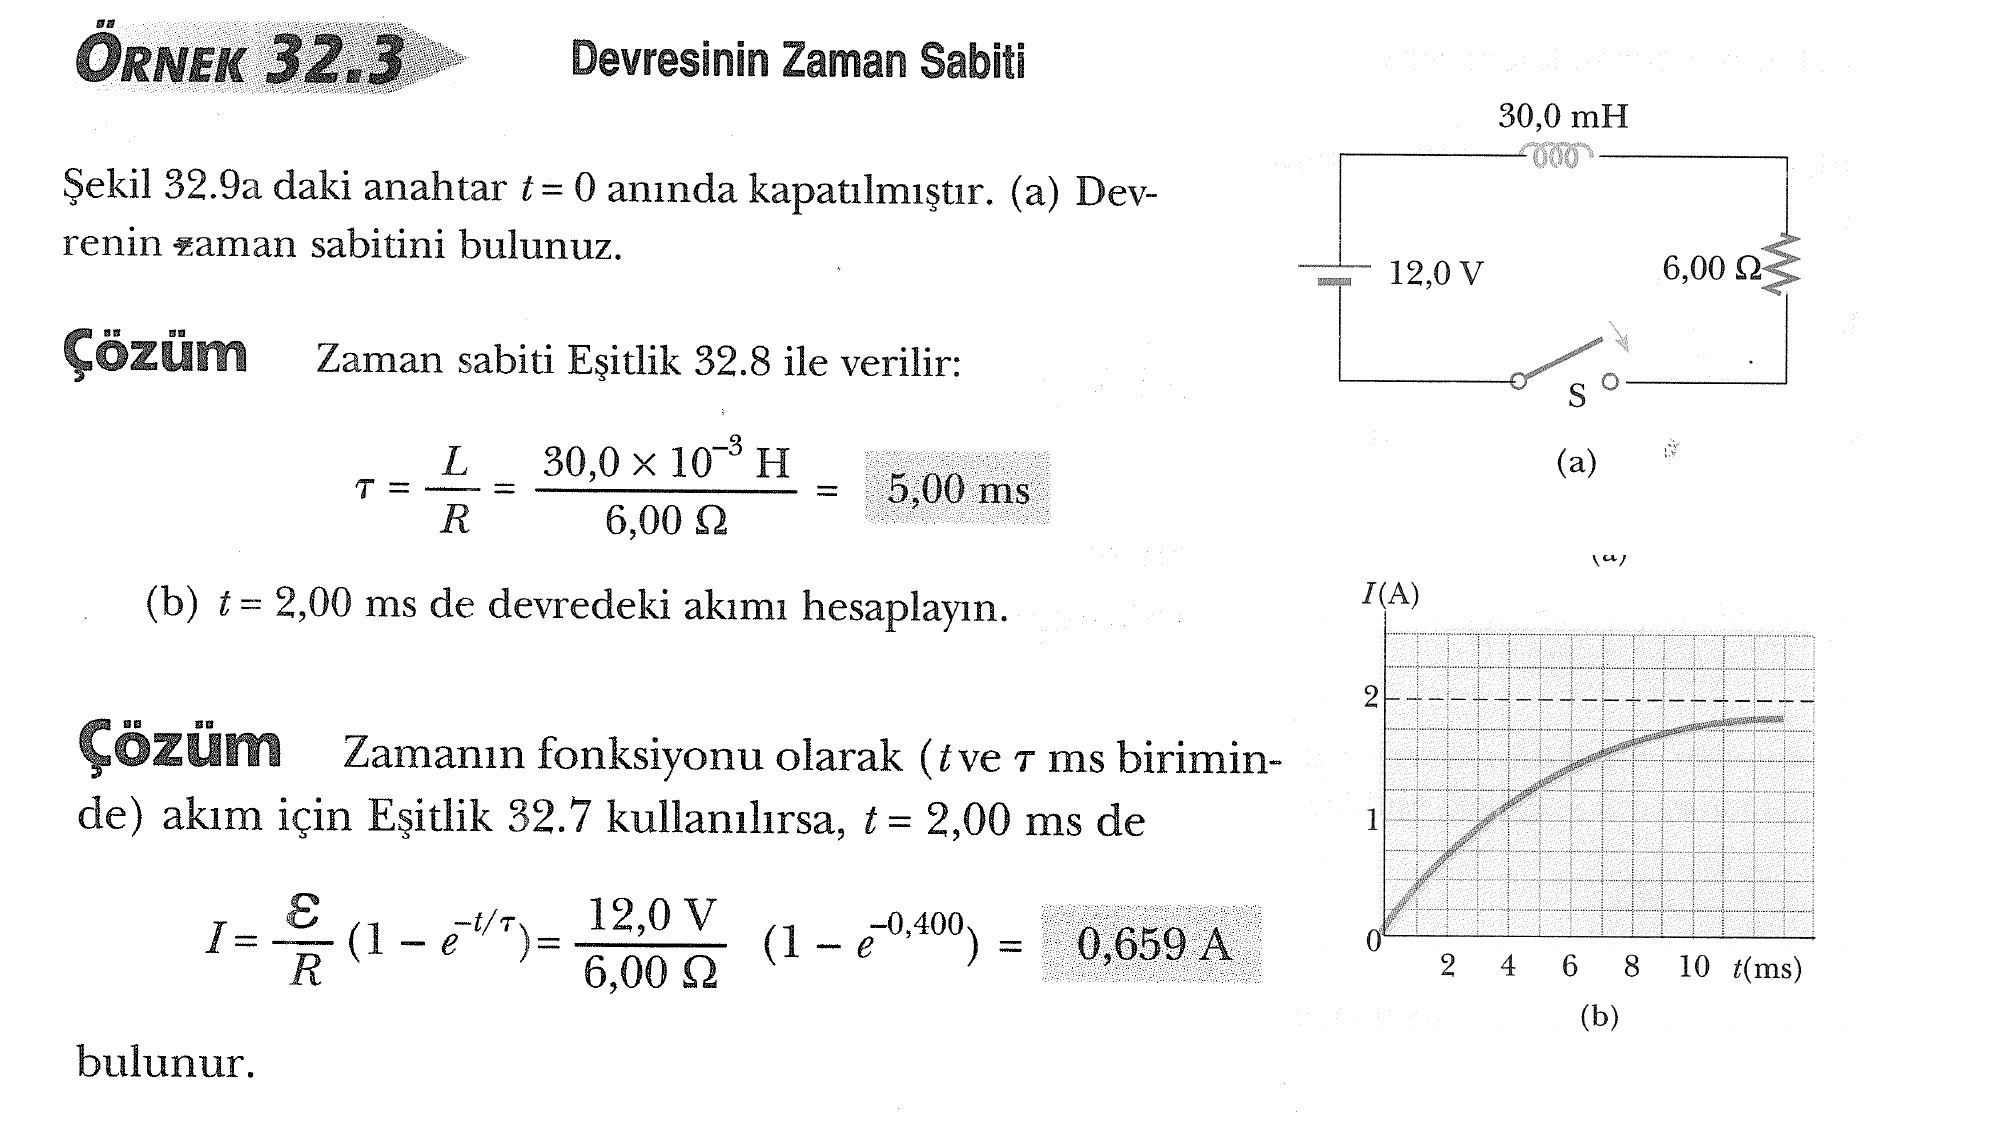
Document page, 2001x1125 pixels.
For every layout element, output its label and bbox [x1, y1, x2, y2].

picture [41, 15, 1192, 649]
picture [1294, 555, 1859, 1047]
list [41, 696, 1300, 1125]
picture [1250, 47, 1858, 490]
